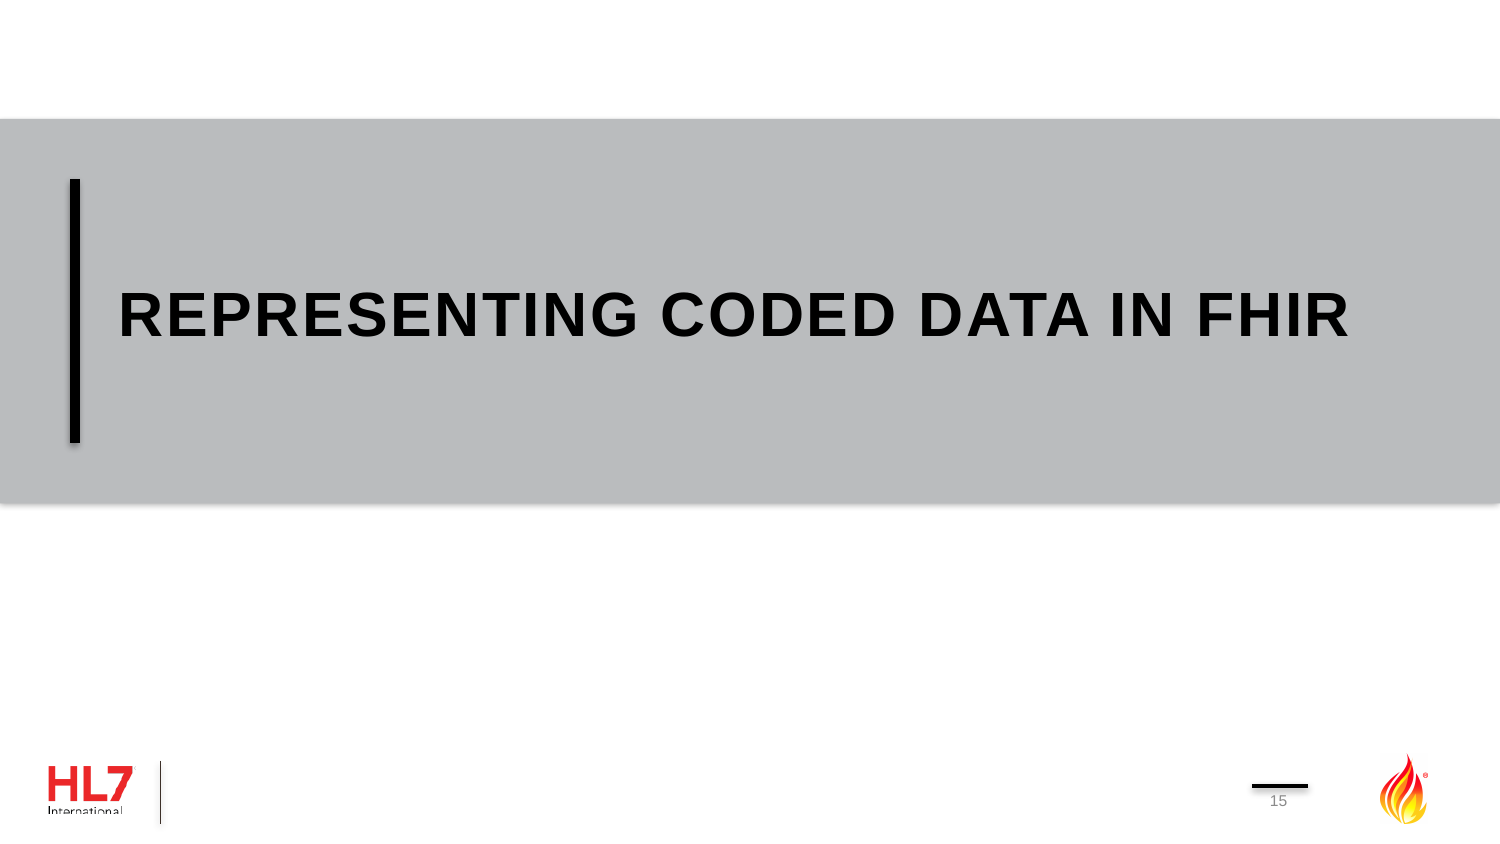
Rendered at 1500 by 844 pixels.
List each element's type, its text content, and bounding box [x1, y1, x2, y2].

title Representing Coded Data in fhir [118, 144, 1441, 478]
picture [1380, 753, 1428, 824]
slide_number 15 [1258, 786, 1304, 814]
